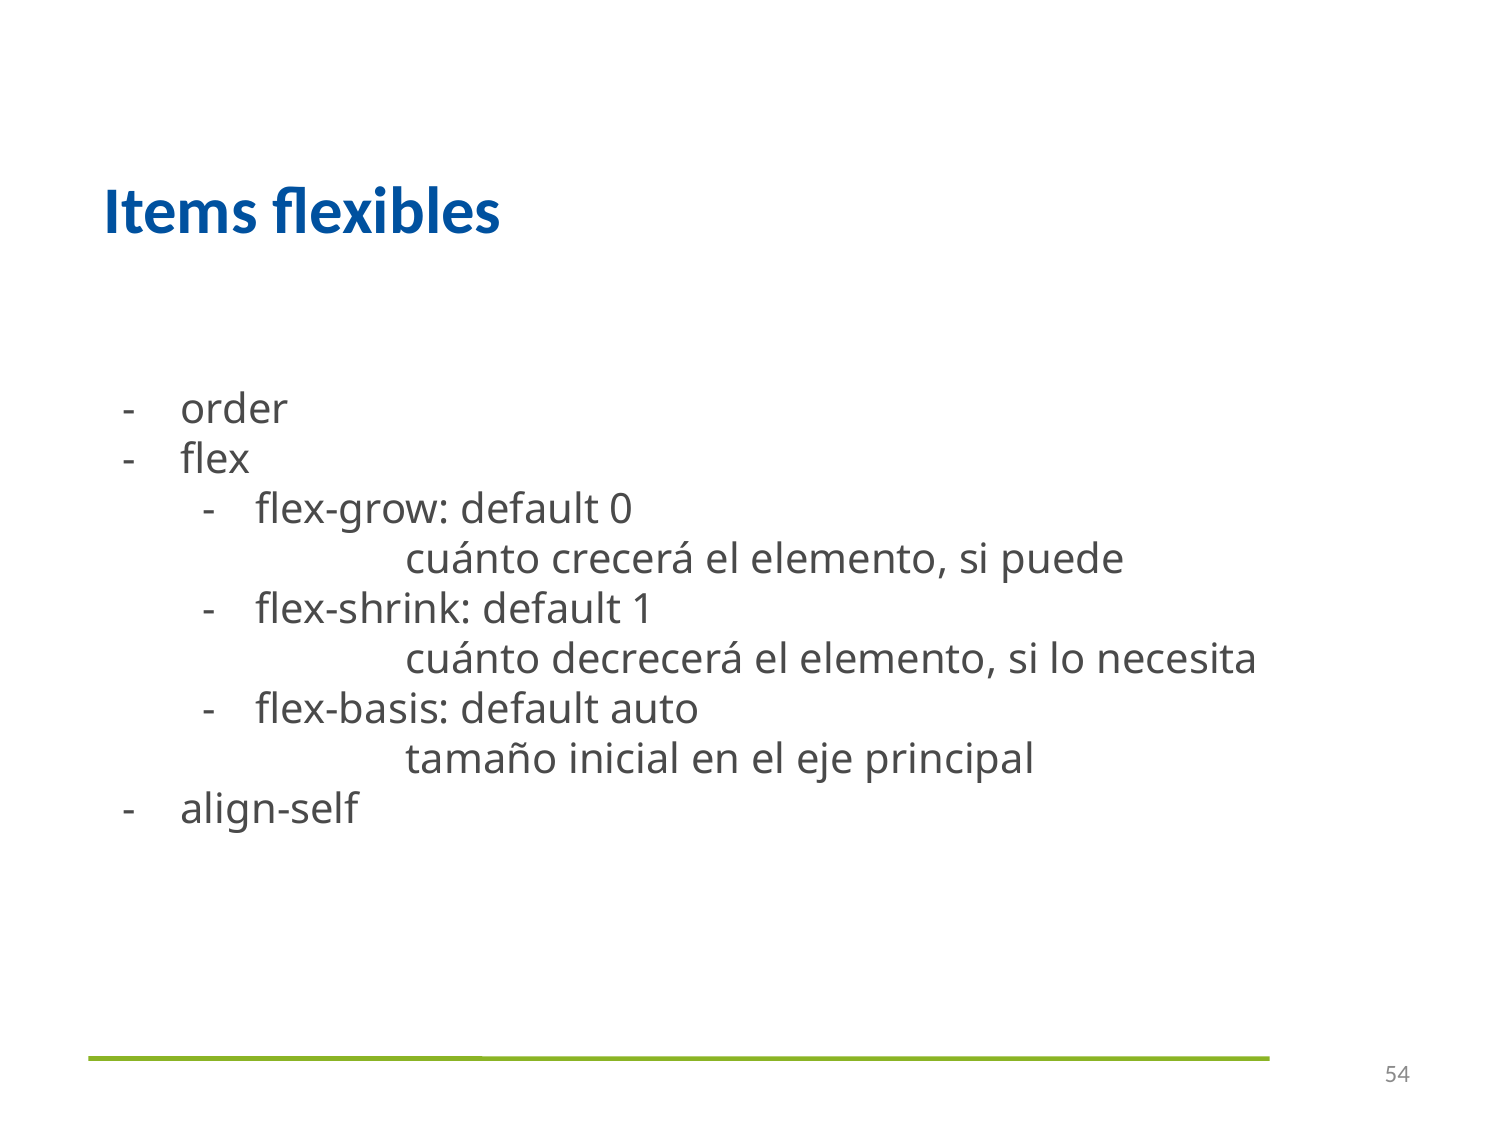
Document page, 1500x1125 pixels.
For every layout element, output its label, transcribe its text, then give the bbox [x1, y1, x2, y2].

list order flex flex-grow: default 0 cuánto crecerá el elemento, si puede flex-shrink: default 1 cuánto decrecerá el elemento, si lo necesita flex-basis: default auto tamaño inicial en el eje principal align-self [97, 373, 1383, 887]
title Items flexibles [94, 158, 1381, 248]
